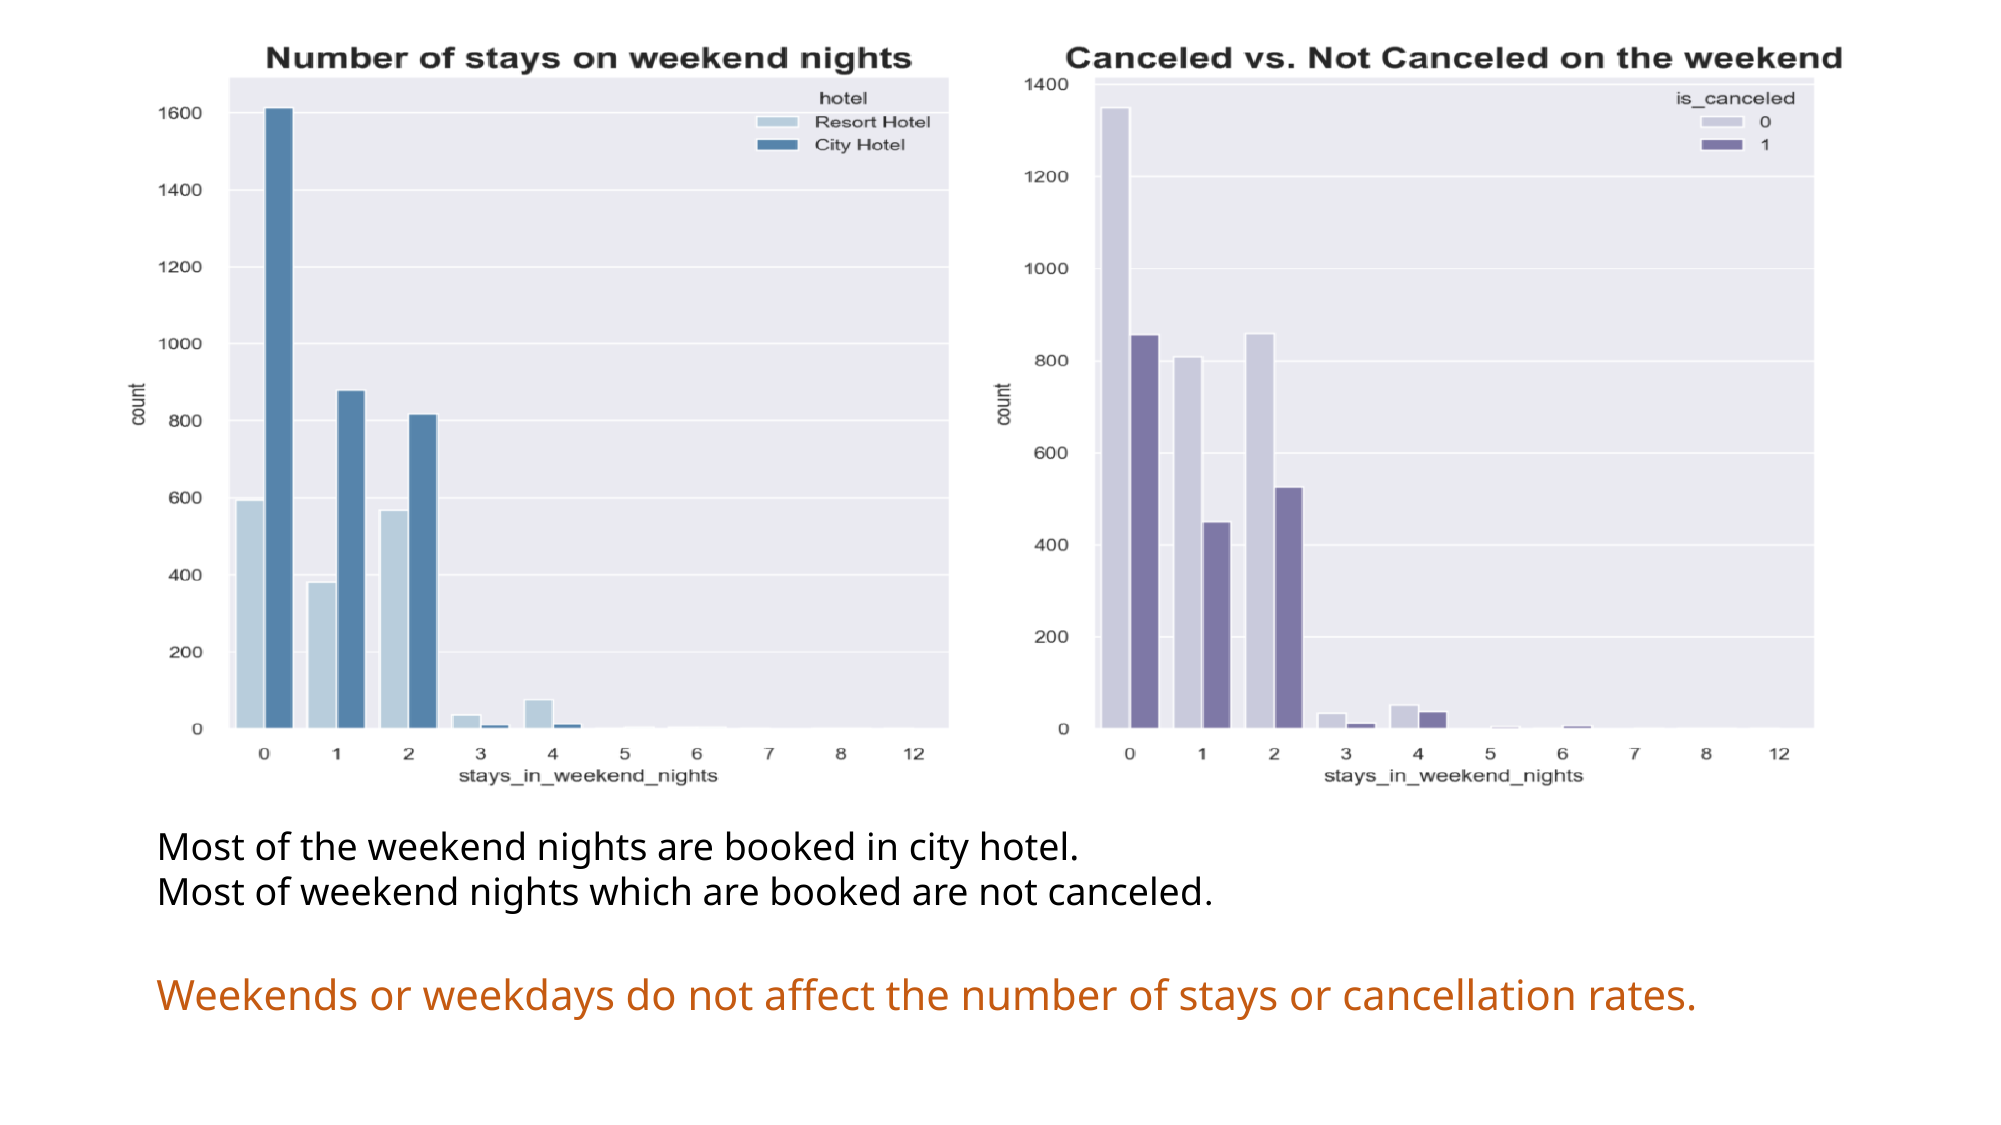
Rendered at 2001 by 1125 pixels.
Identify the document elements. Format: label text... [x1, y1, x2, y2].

text_box Most of the weekend nights are booked in city hotel. Most of weekend nights which are booked are not canceled. [141, 821, 1339, 921]
text_box Weekends or weekdays do not affect the number of stays or cancellation rates. [141, 961, 1777, 1026]
picture [0, 5, 2000, 821]
